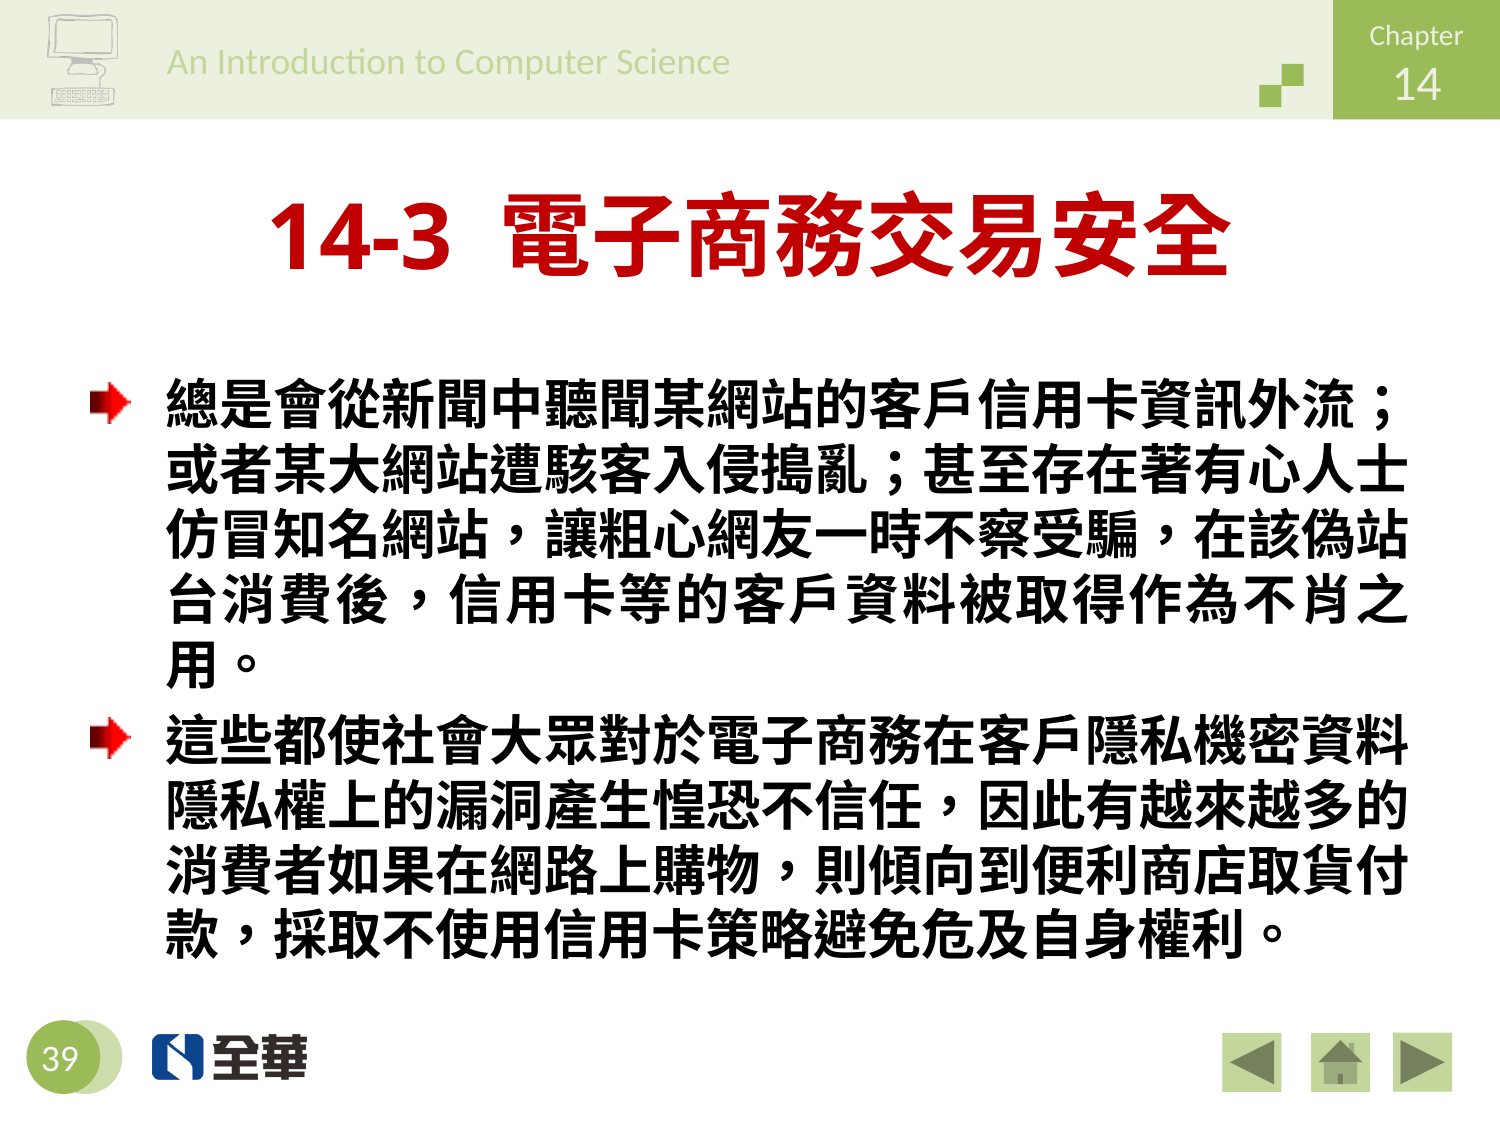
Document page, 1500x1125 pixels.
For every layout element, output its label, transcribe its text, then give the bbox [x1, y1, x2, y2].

title 14-3 電子商務交易安全 [75, 138, 1425, 327]
list 總是會從新聞中聽聞某網站的客戶信用卡資訊外流；或者某大網站遭駭客入侵搗亂；甚至存在著有心人士仿冒知名網站，讓粗心網友一時不察受騙，在該偽站台消費後，信用卡等的客戶資料被取得作為不肖之用。 這些都使社會大眾對於電子商務在客戶隱私機密資料隱私權上的漏洞產生惶恐不信任，因此有越來越多的消費者如果在網路上購物，則傾向到便利商店取貨付款，採取不使用信用卡策略避免危及自身權利。 [75, 363, 1425, 1005]
picture [152, 1034, 307, 1080]
picture [90, 717, 131, 759]
picture [47, 14, 118, 106]
picture [90, 382, 131, 424]
